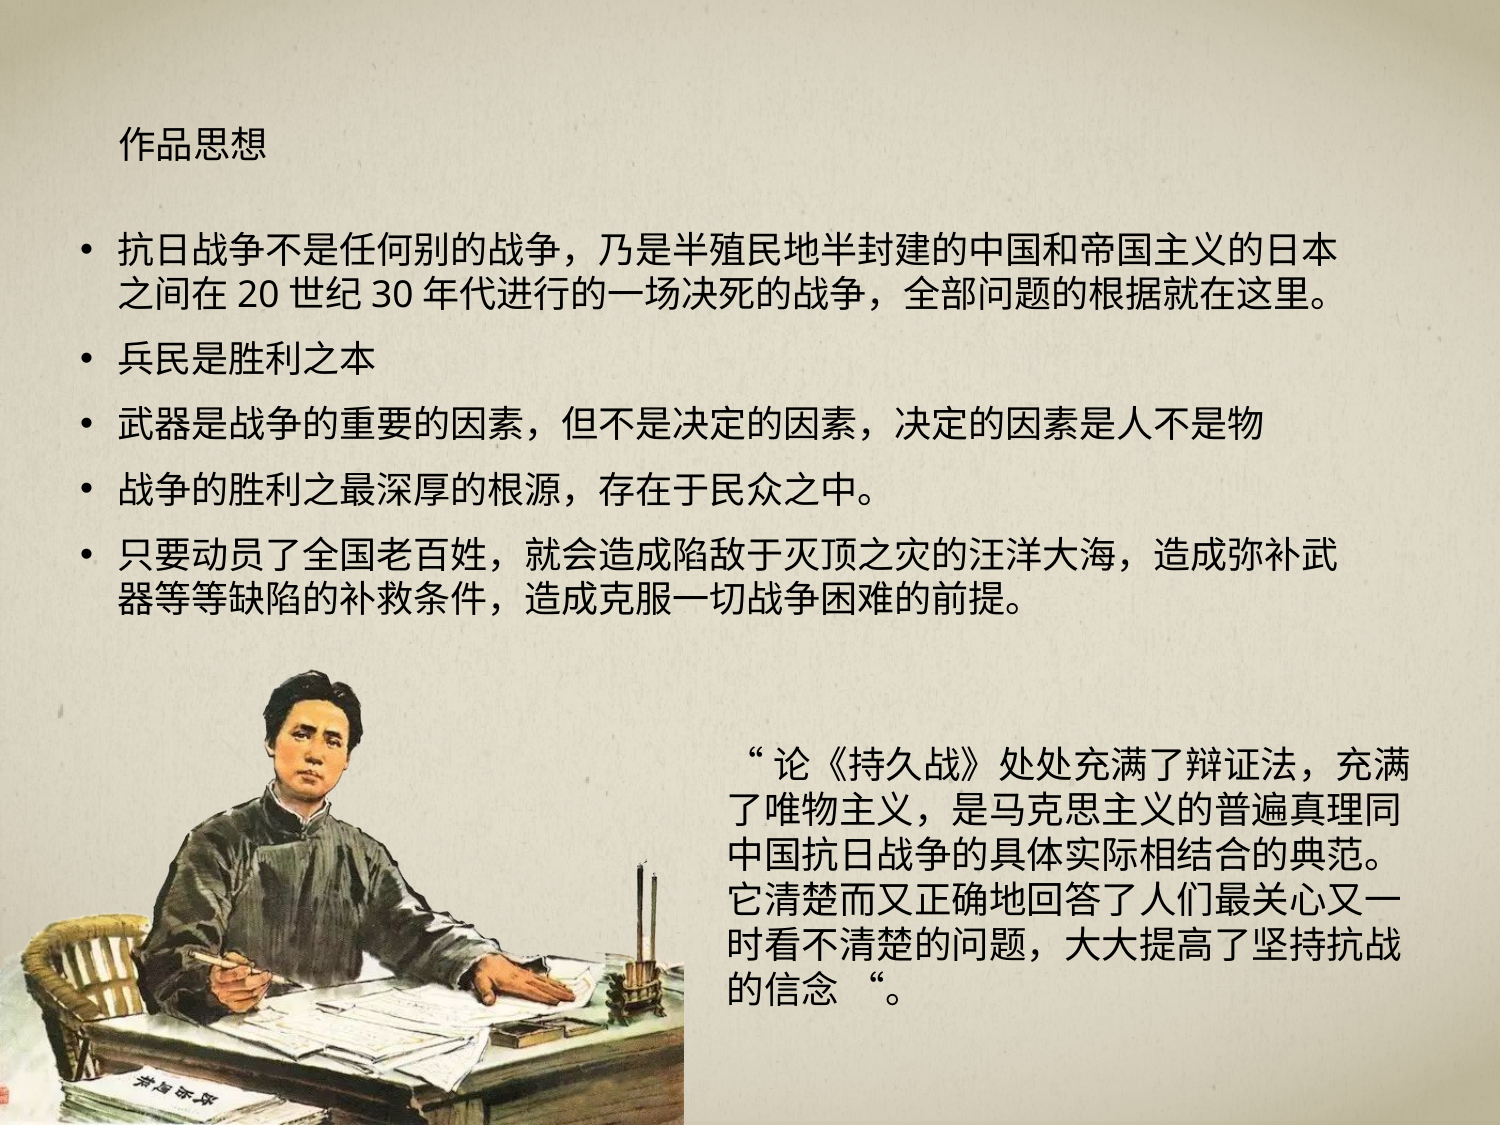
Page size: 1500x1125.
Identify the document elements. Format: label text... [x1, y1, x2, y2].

text_box “论《持久战》处处充满了辩证法，充满了唯物主义，是马克思主义的普遍真理同中国抗日战争的具体实际相结合的典范。它清楚而又正确地回答了人们最关心又一时看不清楚的问题，大大提高了坚持抗战的信念 “。 [711, 733, 1435, 1019]
picture [0, 0, 1500, 1125]
title 作品思想 [103, 59, 1397, 278]
list 抗日战争不是任何别的战争，乃是半殖民地半封建的中国和帝国主义的日本之间在20世纪30年代进行的一场决死的战争，全部问题的根据就在这里。 兵民是胜利之本 武器是战争的重要的因素，但不是决定的因素，决定的因素是人不是物 战争的胜利之最深厚的根源，存在于民众之中。 只要动员了全国老百姓，就会造成陷敌于灭顶之灾的汪洋大海，造成弥补武器等等缺陷的补救条件，造成克服一切战争困难的前提。 [65, 218, 1359, 645]
